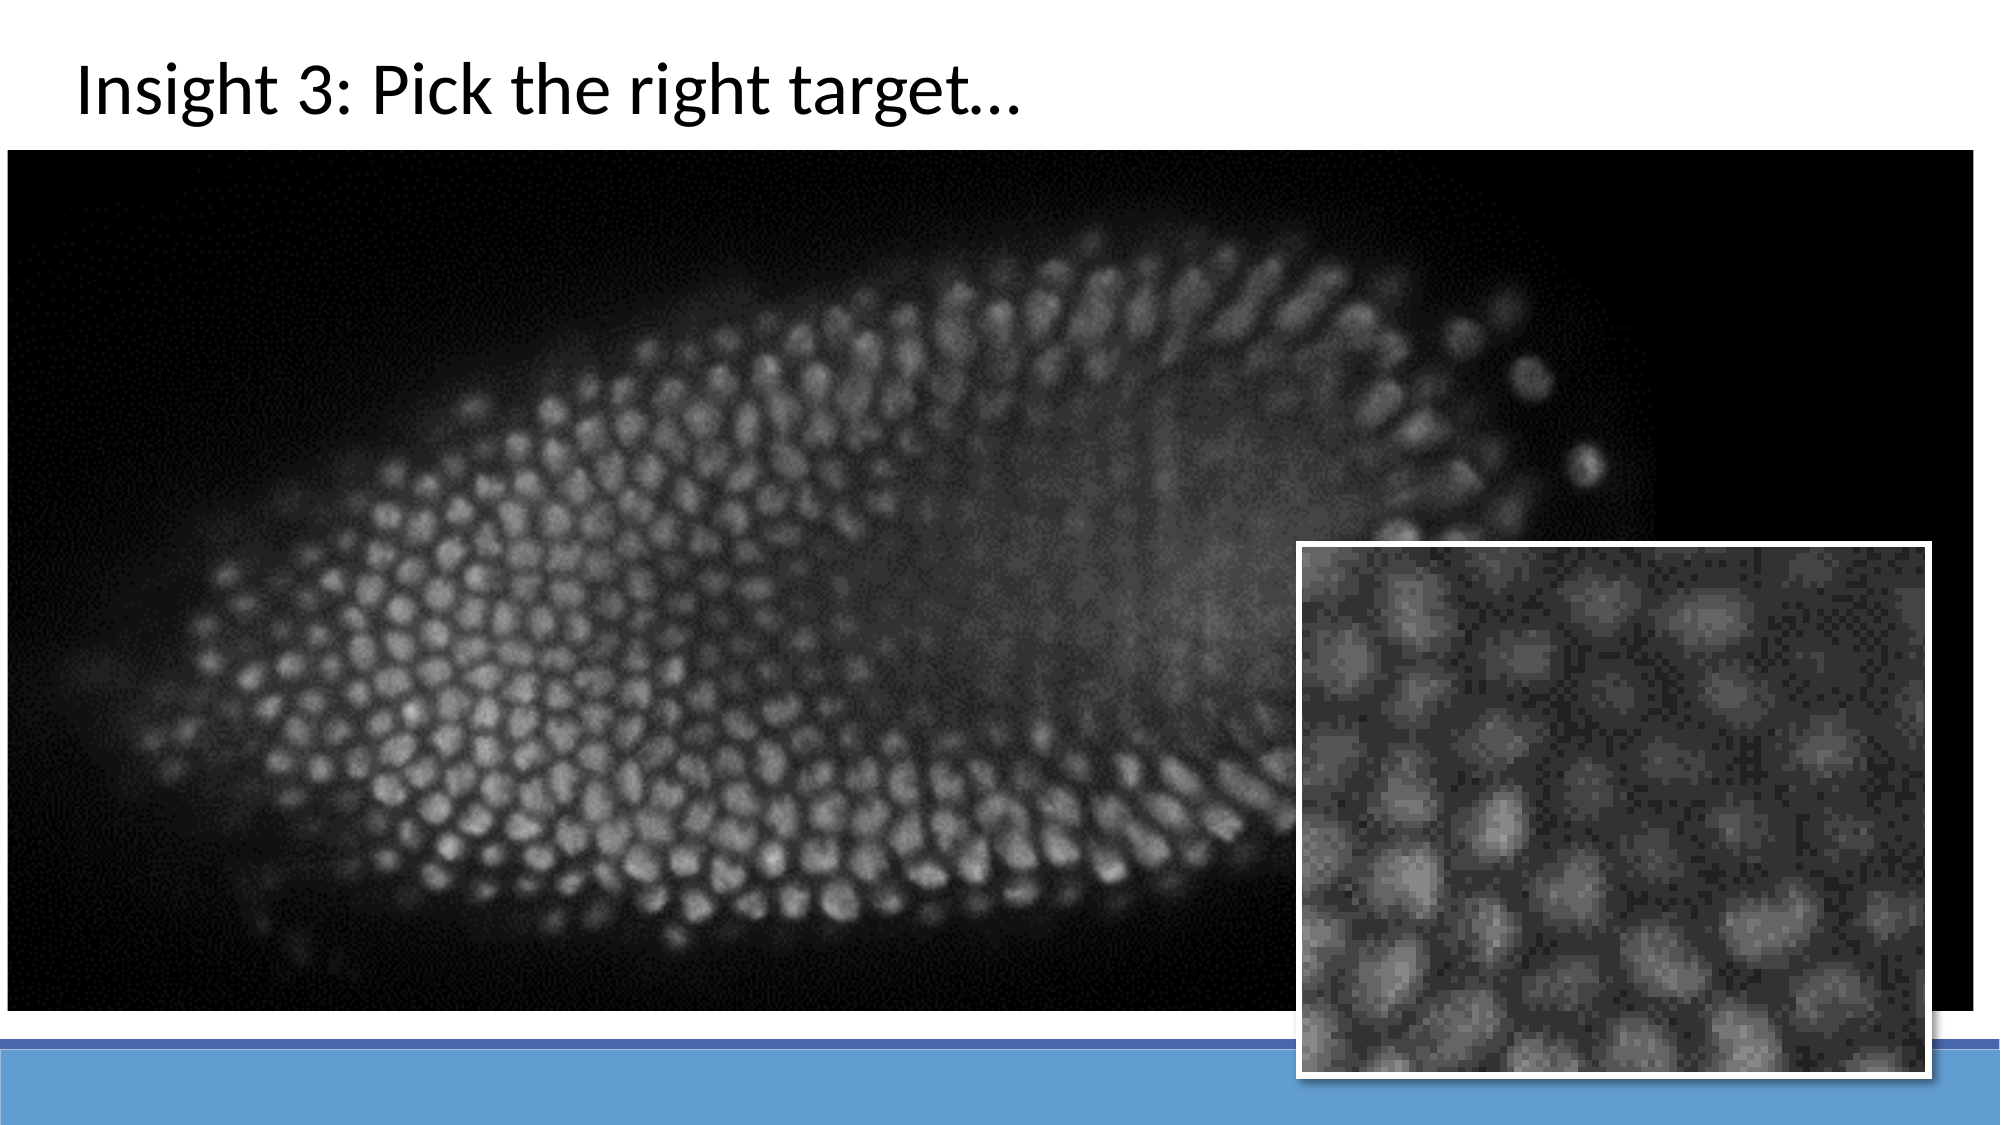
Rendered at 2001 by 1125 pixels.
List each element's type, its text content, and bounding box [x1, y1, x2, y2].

text_box Insight 3: Pick the right target… [61, 32, 1038, 138]
picture [6, 149, 1974, 1073]
